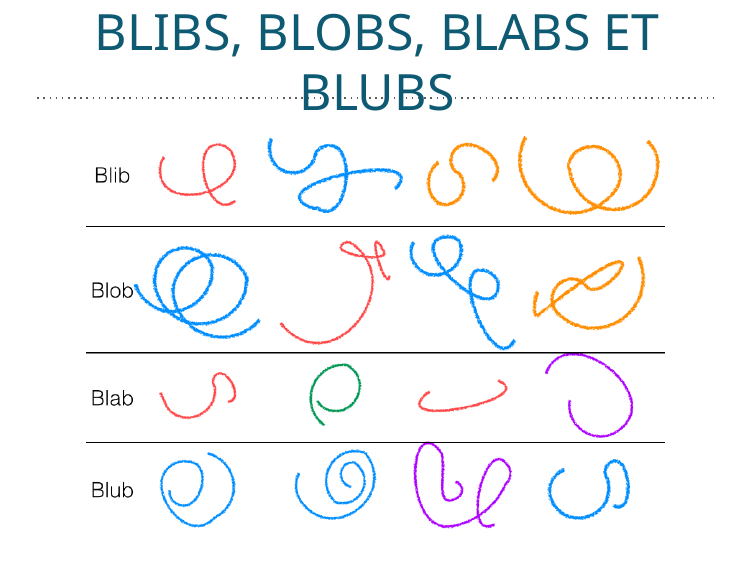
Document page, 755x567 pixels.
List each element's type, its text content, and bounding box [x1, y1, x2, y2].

title BLIBS, BLOBS, BLABS ET BLUBS [40, 0, 714, 121]
picture [84, 136, 670, 533]
